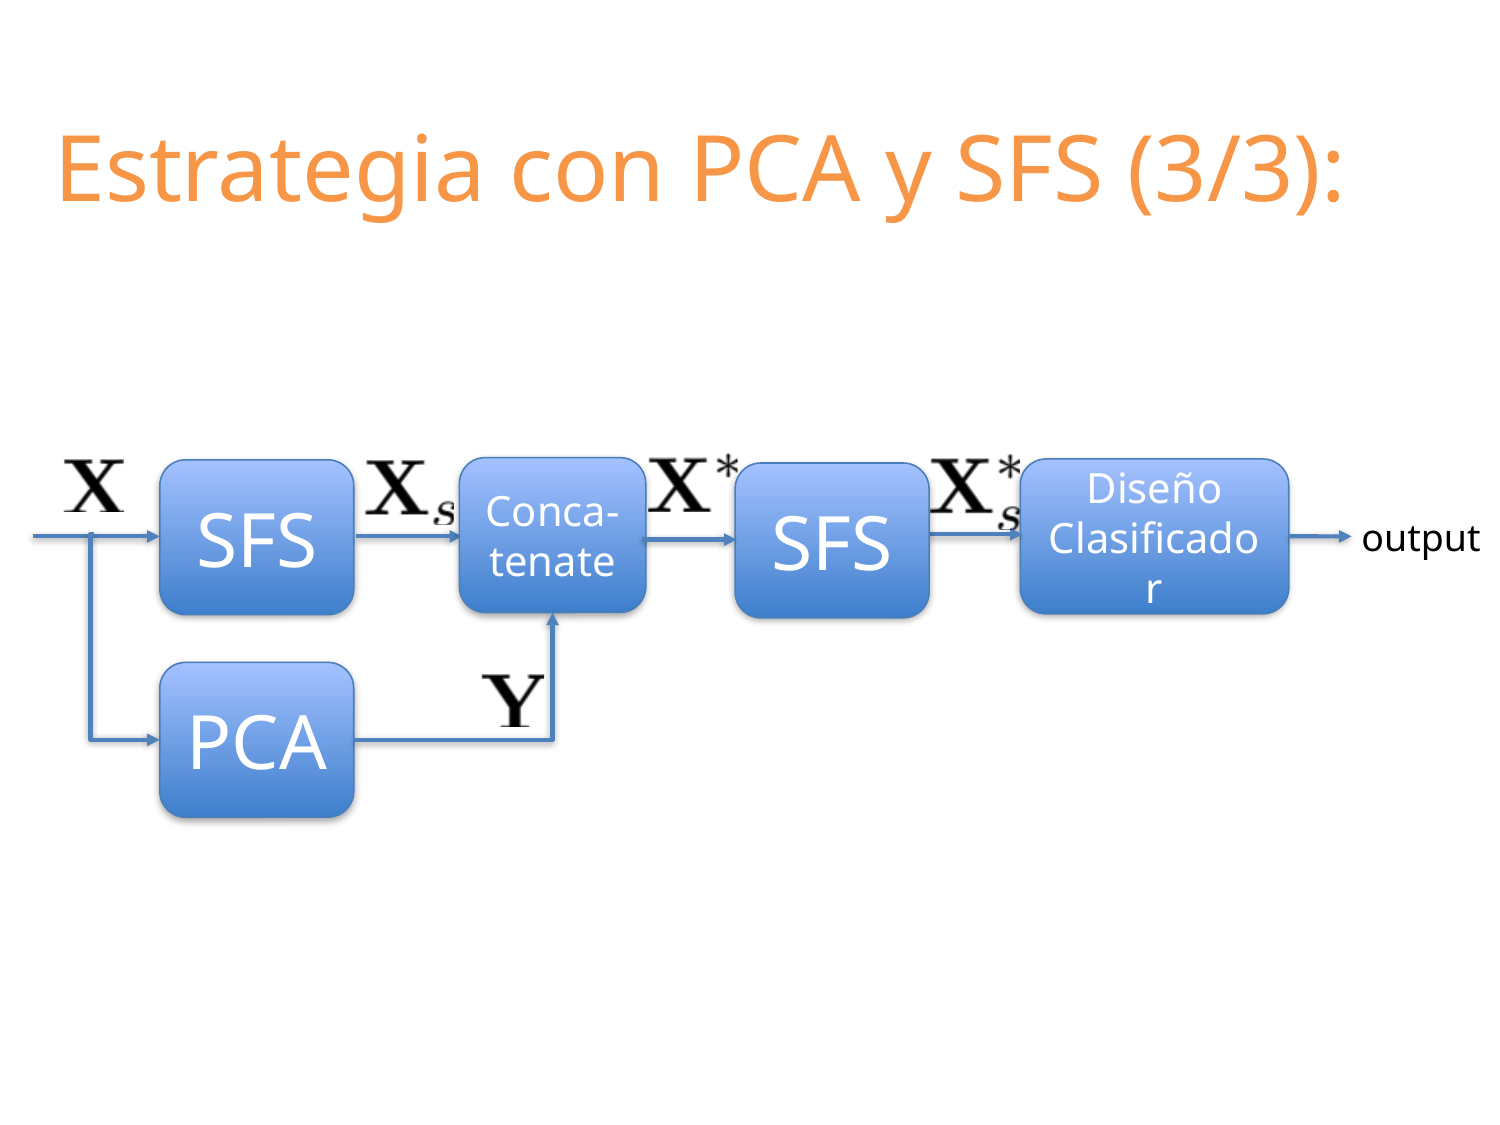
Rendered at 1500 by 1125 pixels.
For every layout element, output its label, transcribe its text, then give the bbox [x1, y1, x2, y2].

picture [63, 458, 125, 512]
title Estrategia con PCA y SFS (3/3): [39, 70, 1390, 259]
picture [929, 454, 1021, 531]
text_box Diseño Clasificador [1019, 458, 1290, 615]
text_box output [1346, 506, 1496, 567]
picture [364, 459, 455, 525]
text_box PCA [159, 661, 355, 819]
text_box SFS [159, 459, 355, 616]
text_box Conca- tenate [458, 456, 647, 614]
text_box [353, 612, 553, 740]
picture [647, 453, 738, 512]
text_box SFS [734, 462, 930, 619]
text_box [23, 603, 230, 671]
picture [481, 674, 545, 727]
